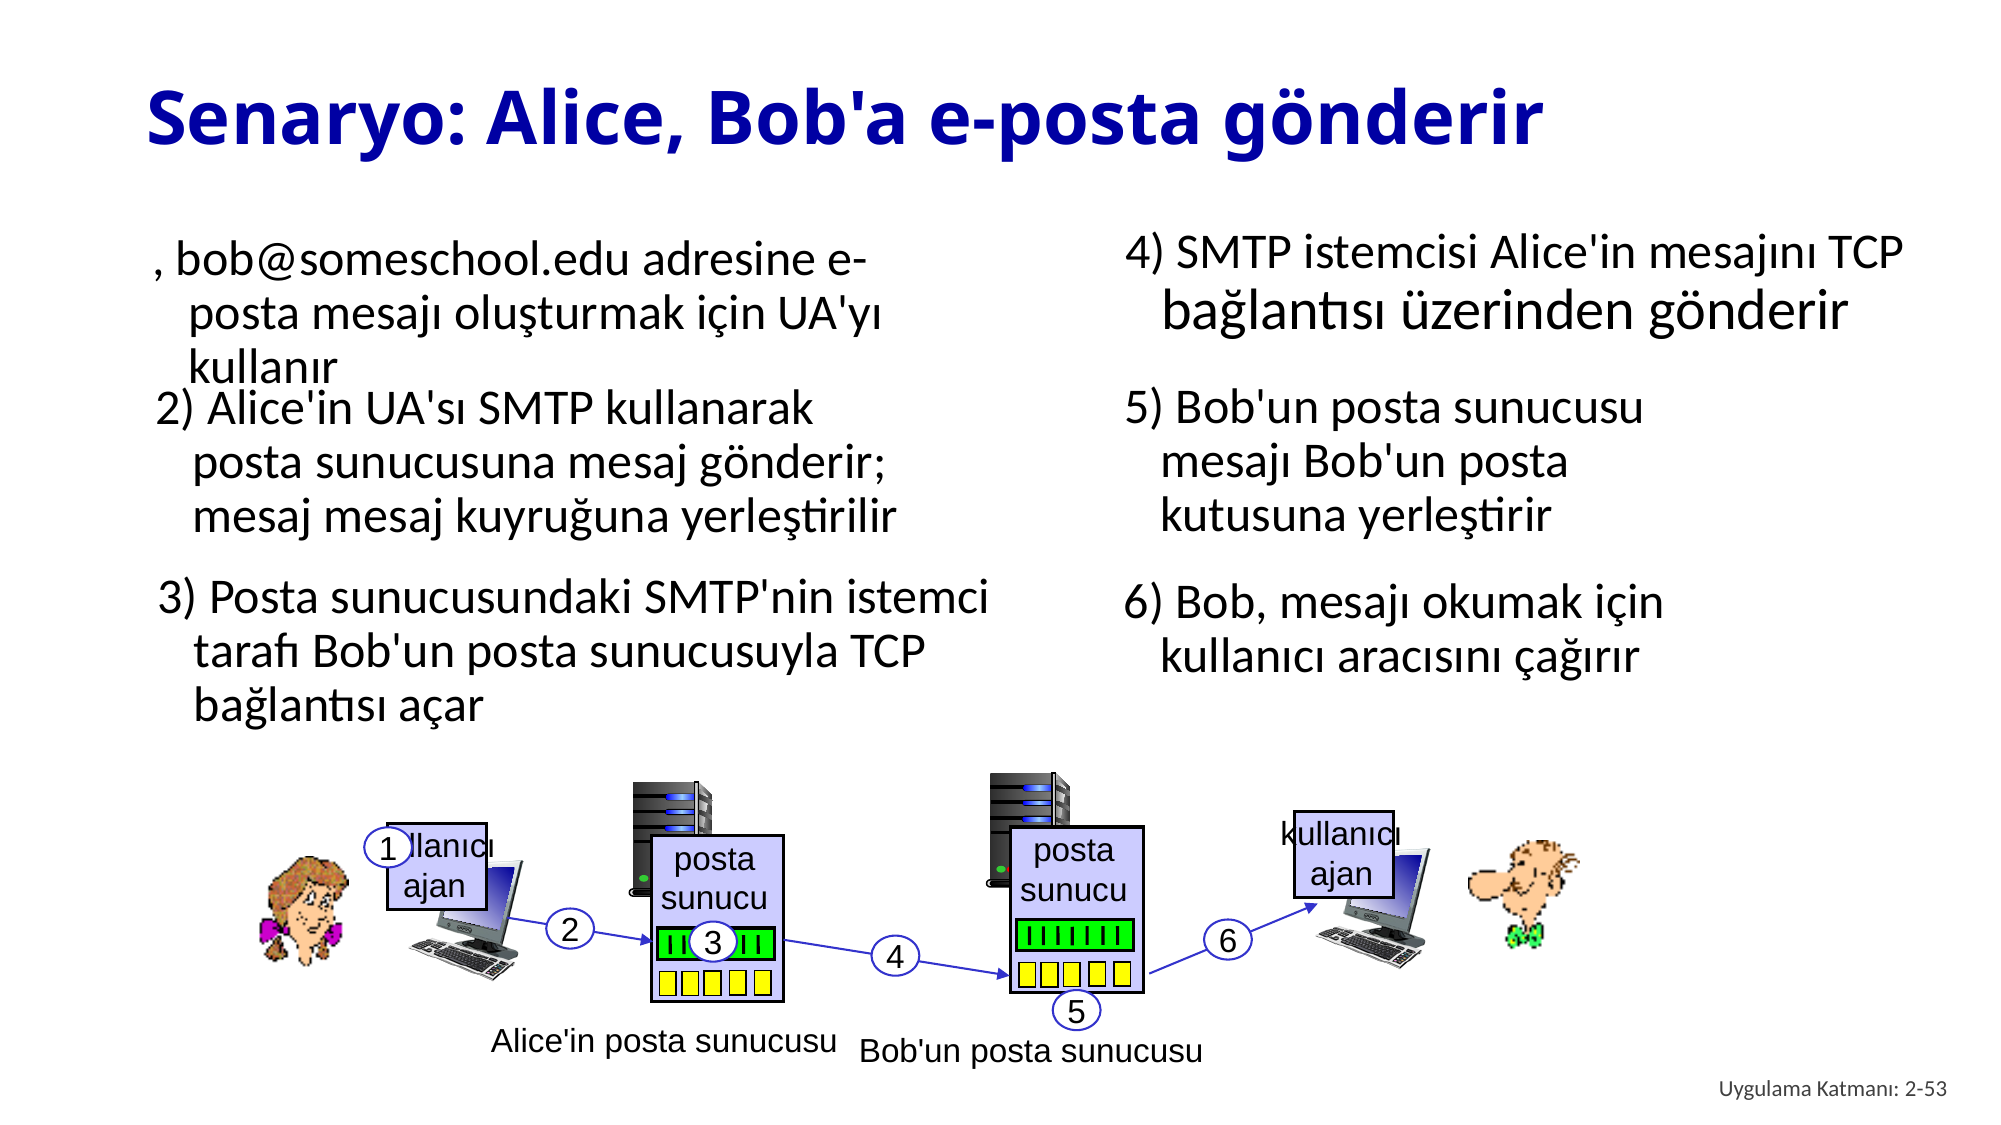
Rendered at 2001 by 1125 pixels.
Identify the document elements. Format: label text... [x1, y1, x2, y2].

text_box 3) Posta sunucusundaki SMTP'nin istemci tarafı Bob'un posta sunucusuyla TCP bağlantısı açar [121, 563, 1016, 742]
picture [256, 856, 349, 971]
text_box 5 [1052, 993, 1101, 1022]
text_box 1 [364, 829, 377, 866]
text_box [594, 931, 651, 946]
text_box 5) Bob'un posta sunucusu mesajı Bob'un posta kutusuna yerleştirir [1088, 373, 1714, 510]
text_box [629, 782, 714, 897]
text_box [1284, 805, 1435, 978]
text_box Alice'in posta sunucusu [476, 1011, 966, 1067]
text_box 6) Bob, mesajı okumak için kullanıcı aracısını çağırır [1087, 567, 1713, 704]
text_box 4 [871, 935, 920, 976]
text_box 4) SMTP istemcisi Alice'in mesajını TCP bağlantısı üzerinden gönderir [1088, 218, 1921, 374]
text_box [377, 817, 528, 990]
title Senaryo: Alice, Bob'a e-posta gönderir [131, 47, 1856, 195]
text_box 2 [546, 908, 595, 949]
text_box 2) Alice'in UA'sı SMTP kullanarak posta sunucusuna mesaj gönderir; mesaj mesaj kuyruğuna yerleştirilir [119, 373, 952, 555]
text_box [1010, 820, 1144, 993]
text_box , bob@someschool.edu adresine e-posta mesajı oluşturmak için UA'yı kullanır [116, 224, 948, 415]
text_box 6 [1204, 919, 1252, 960]
picture [1468, 840, 1580, 955]
slide_number Uygulama Katmanı: 2-53 [1512, 1056, 1963, 1117]
text_box [919, 961, 1010, 980]
text_box Bob'un posta sunucusu [844, 1022, 1332, 1077]
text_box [651, 829, 784, 1002]
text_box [986, 773, 1071, 887]
